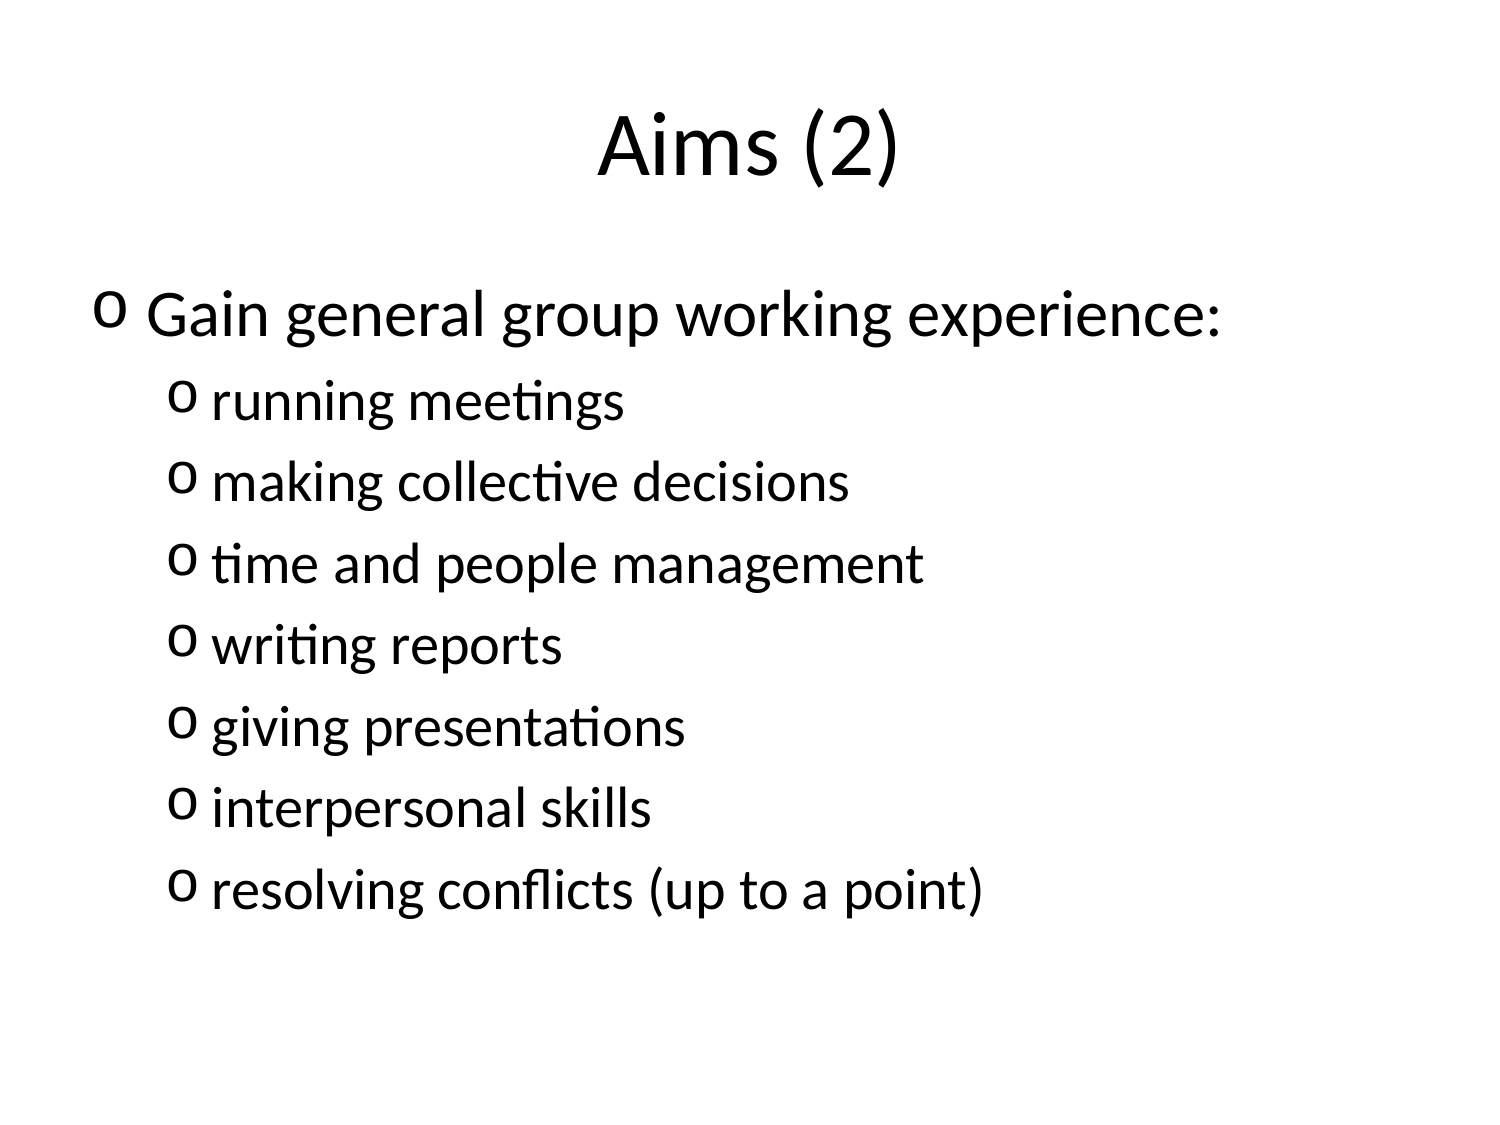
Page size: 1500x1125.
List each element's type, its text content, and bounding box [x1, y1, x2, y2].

list Gain general group working experience: running meetings making collective decisions time and people management writing reports giving presentations interpersonal skills resolving conflicts (up to a point) [75, 262, 1425, 1005]
title Aims (2) [75, 45, 1425, 233]
